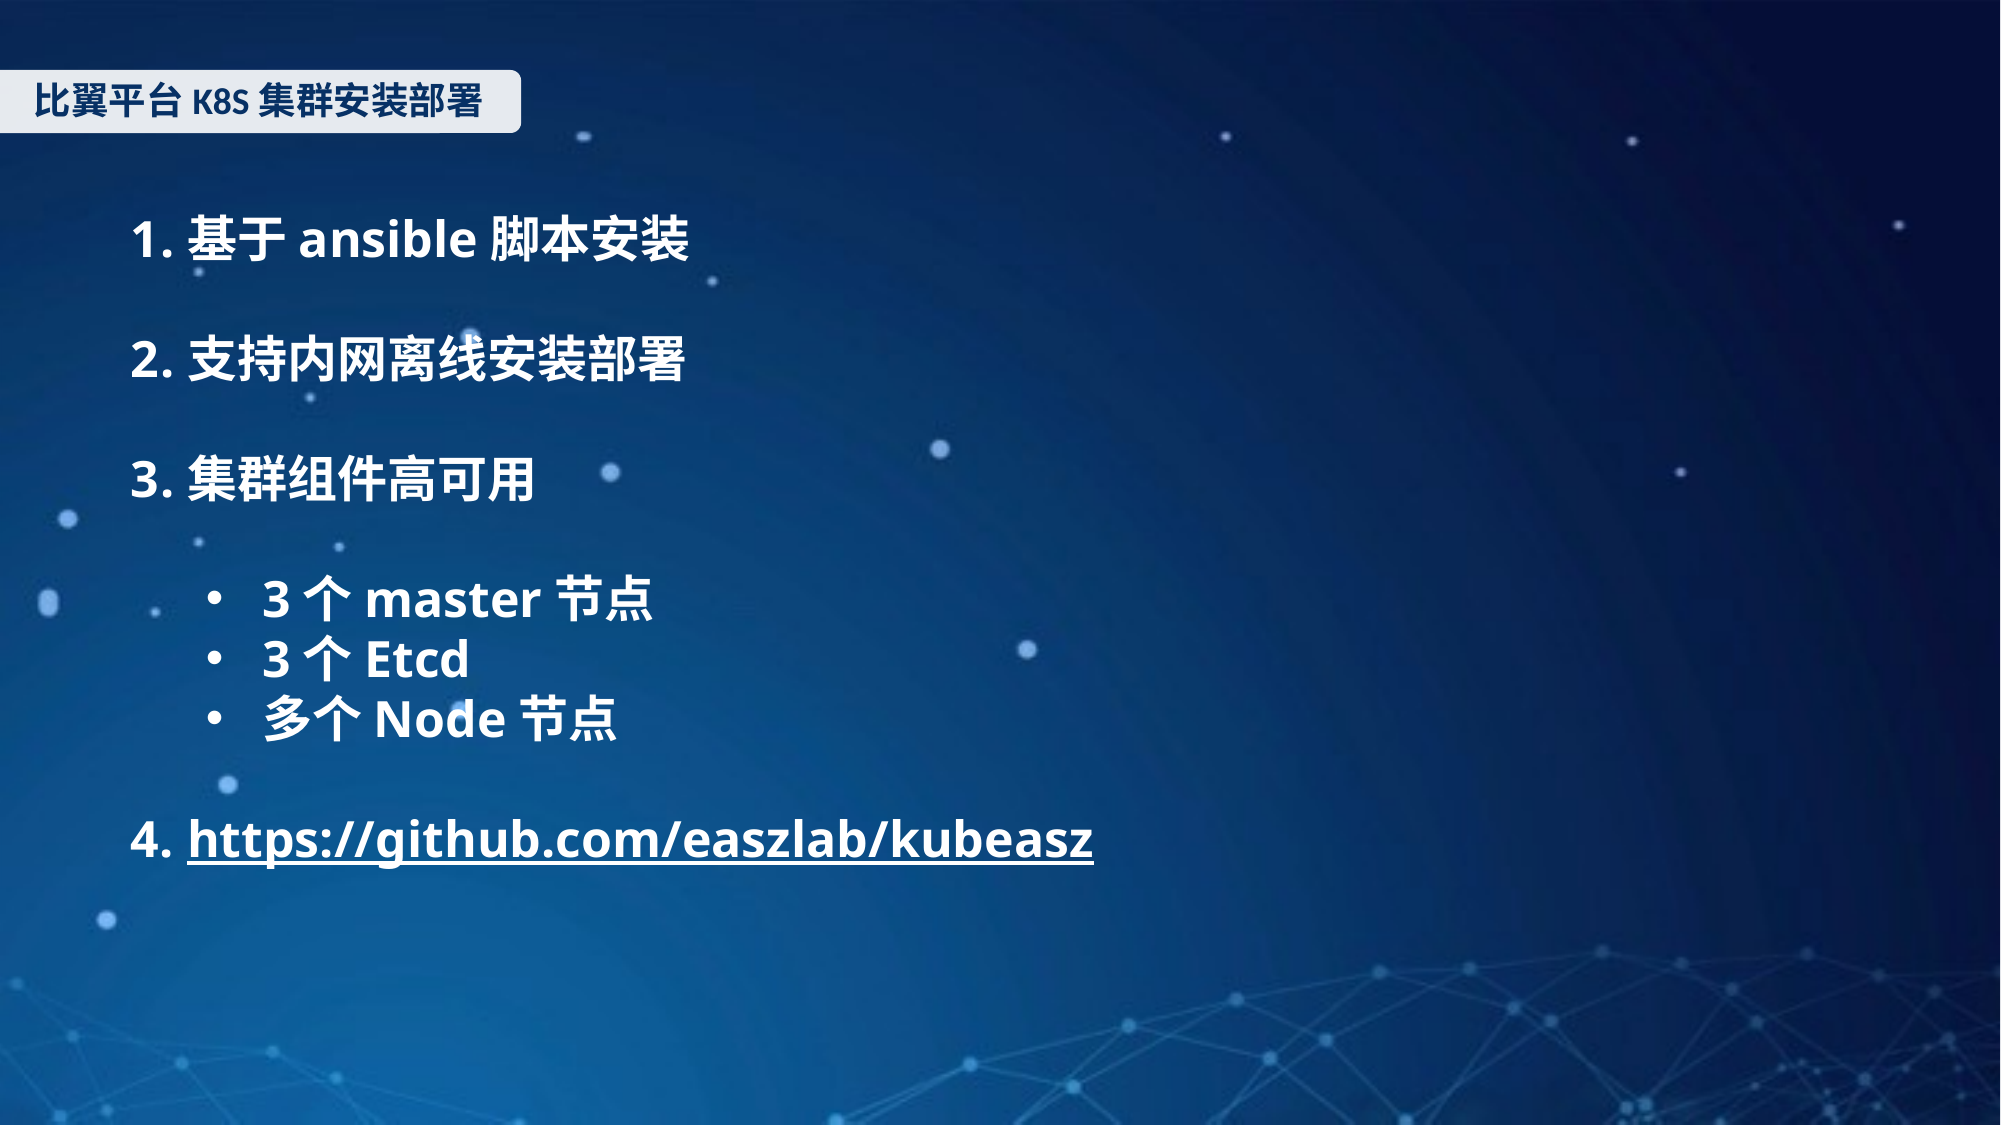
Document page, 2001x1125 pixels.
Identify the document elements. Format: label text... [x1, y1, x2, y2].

text_box 基于ansible脚本安装 支持内网离线安装部署 集群组件高可用 3个master节点 3个Etcd 多个Node节点 https://github.com/easzlab/kubeasz [115, 199, 1697, 943]
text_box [0, 69, 522, 134]
picture [0, 0, 2001, 1125]
